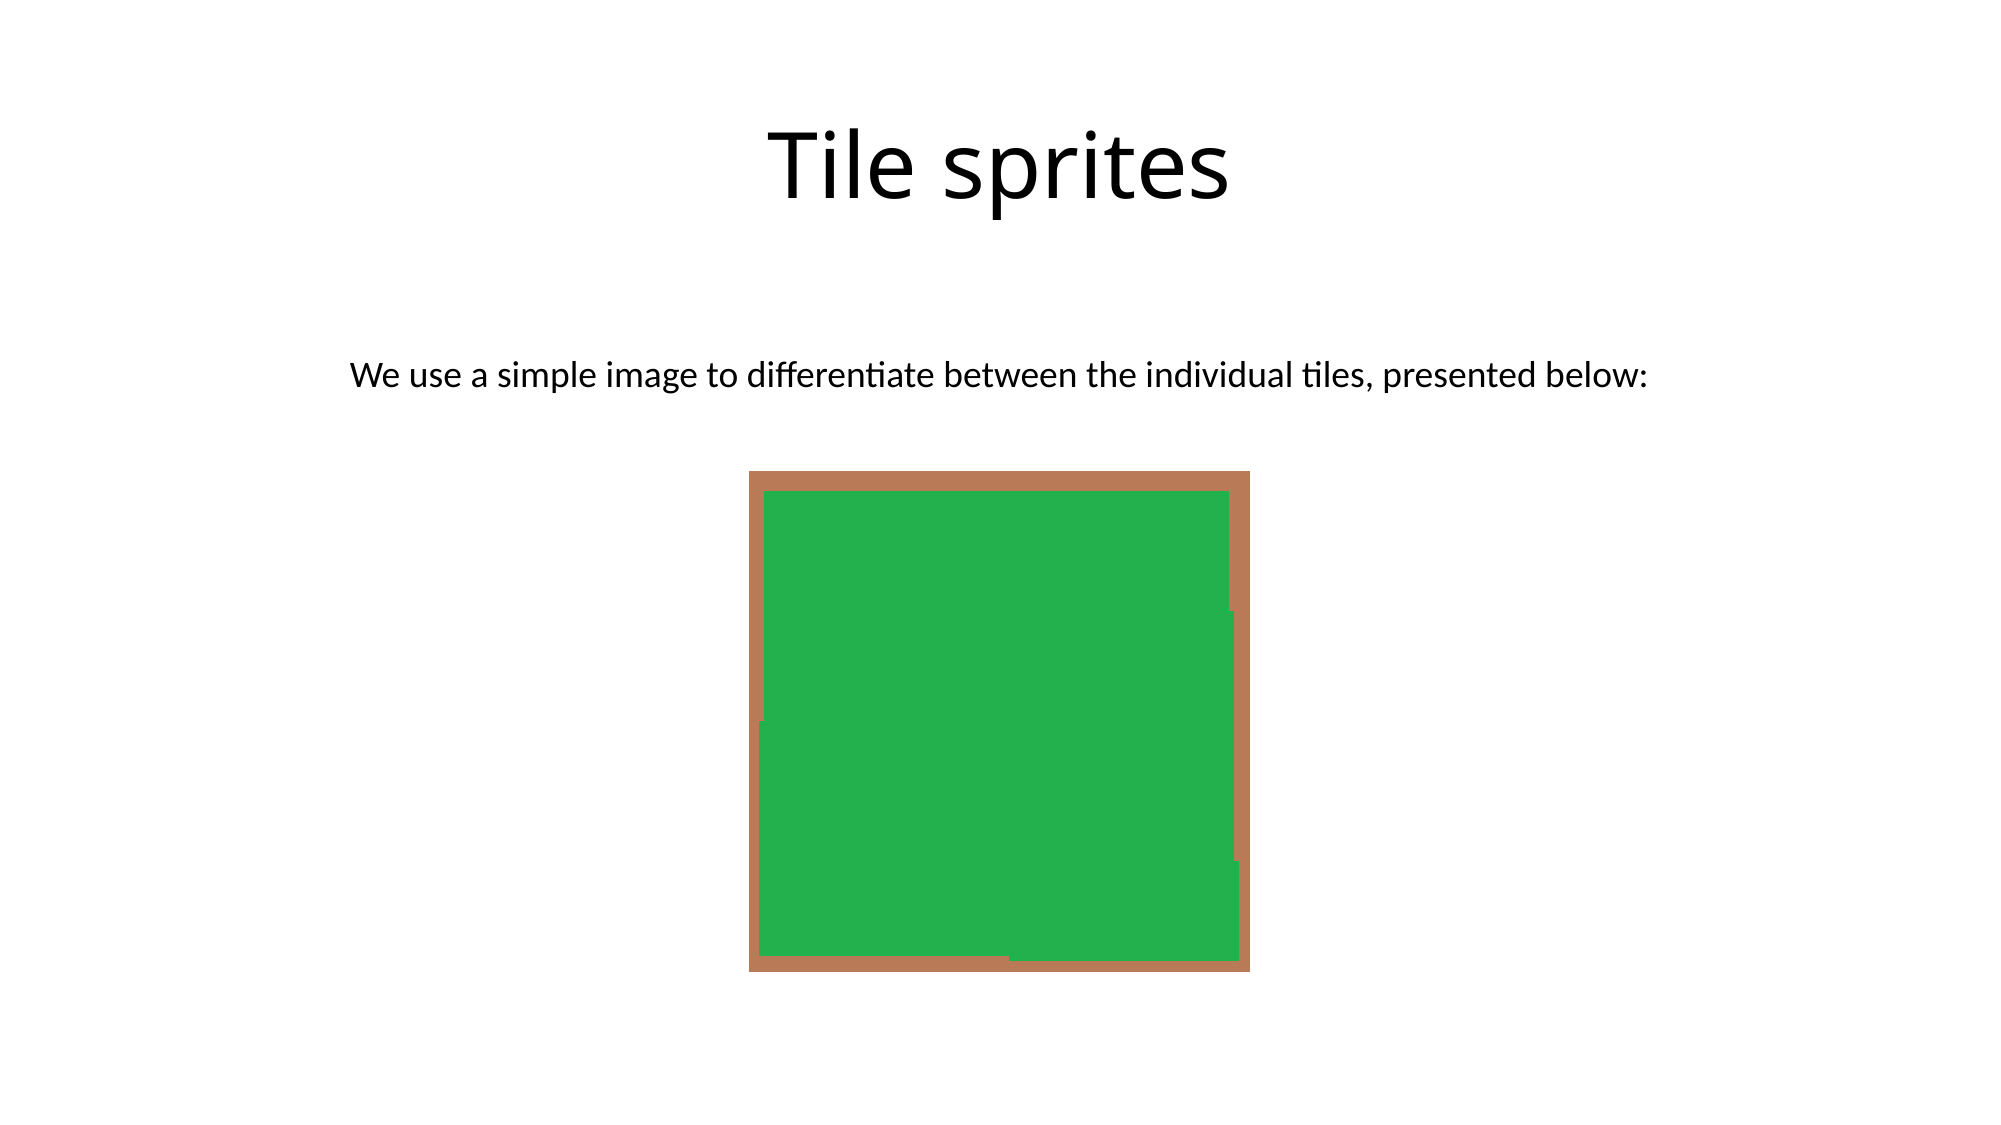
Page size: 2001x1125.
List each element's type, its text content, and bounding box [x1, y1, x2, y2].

title Tile sprites [137, 59, 1863, 278]
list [749, 471, 1250, 972]
text_box We use a simple image to differentiate between the individual tiles, presented below: [220, 342, 1780, 403]
